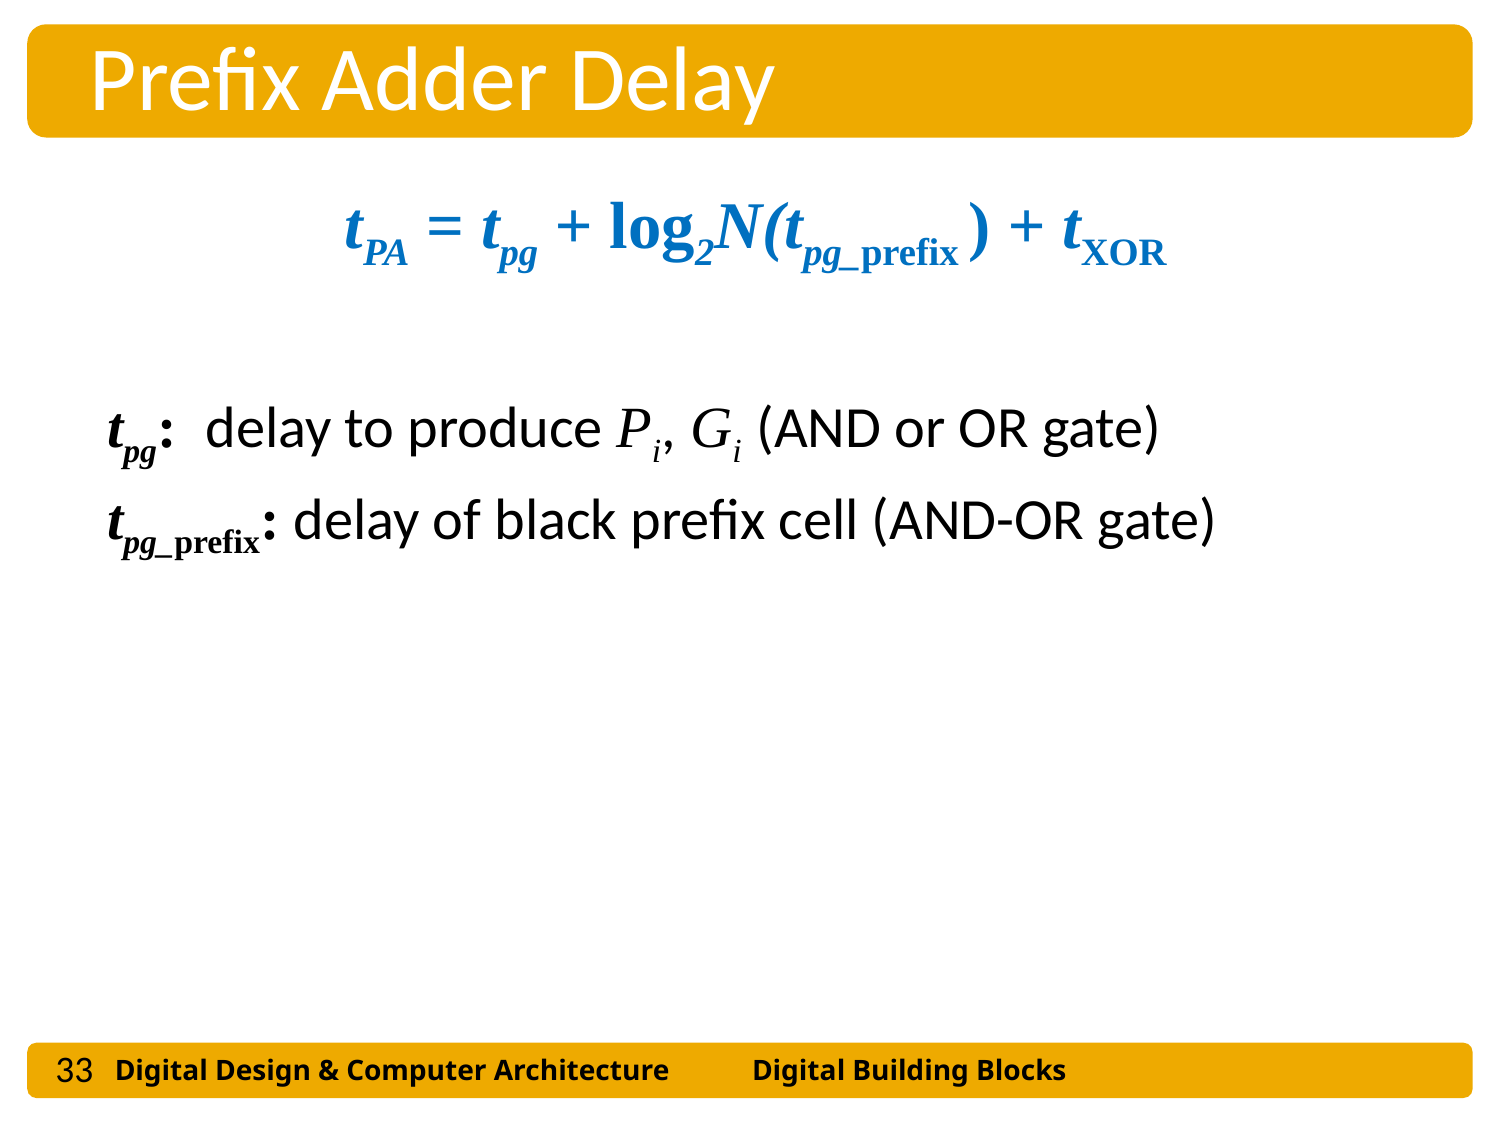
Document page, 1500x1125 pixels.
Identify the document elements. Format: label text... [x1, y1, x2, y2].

text_box Prefix Adder Delay [75, 11, 1375, 136]
slide_number 33 [40, 1037, 164, 1096]
text_box tPA = tpg + log2N(tpg_prefix ) + tXOR tpg: delay to produce Pi, Gi (AND or OR gate) tpg_prefix: delay of black prefix cell (AND-OR gate) [73, 174, 1438, 1025]
